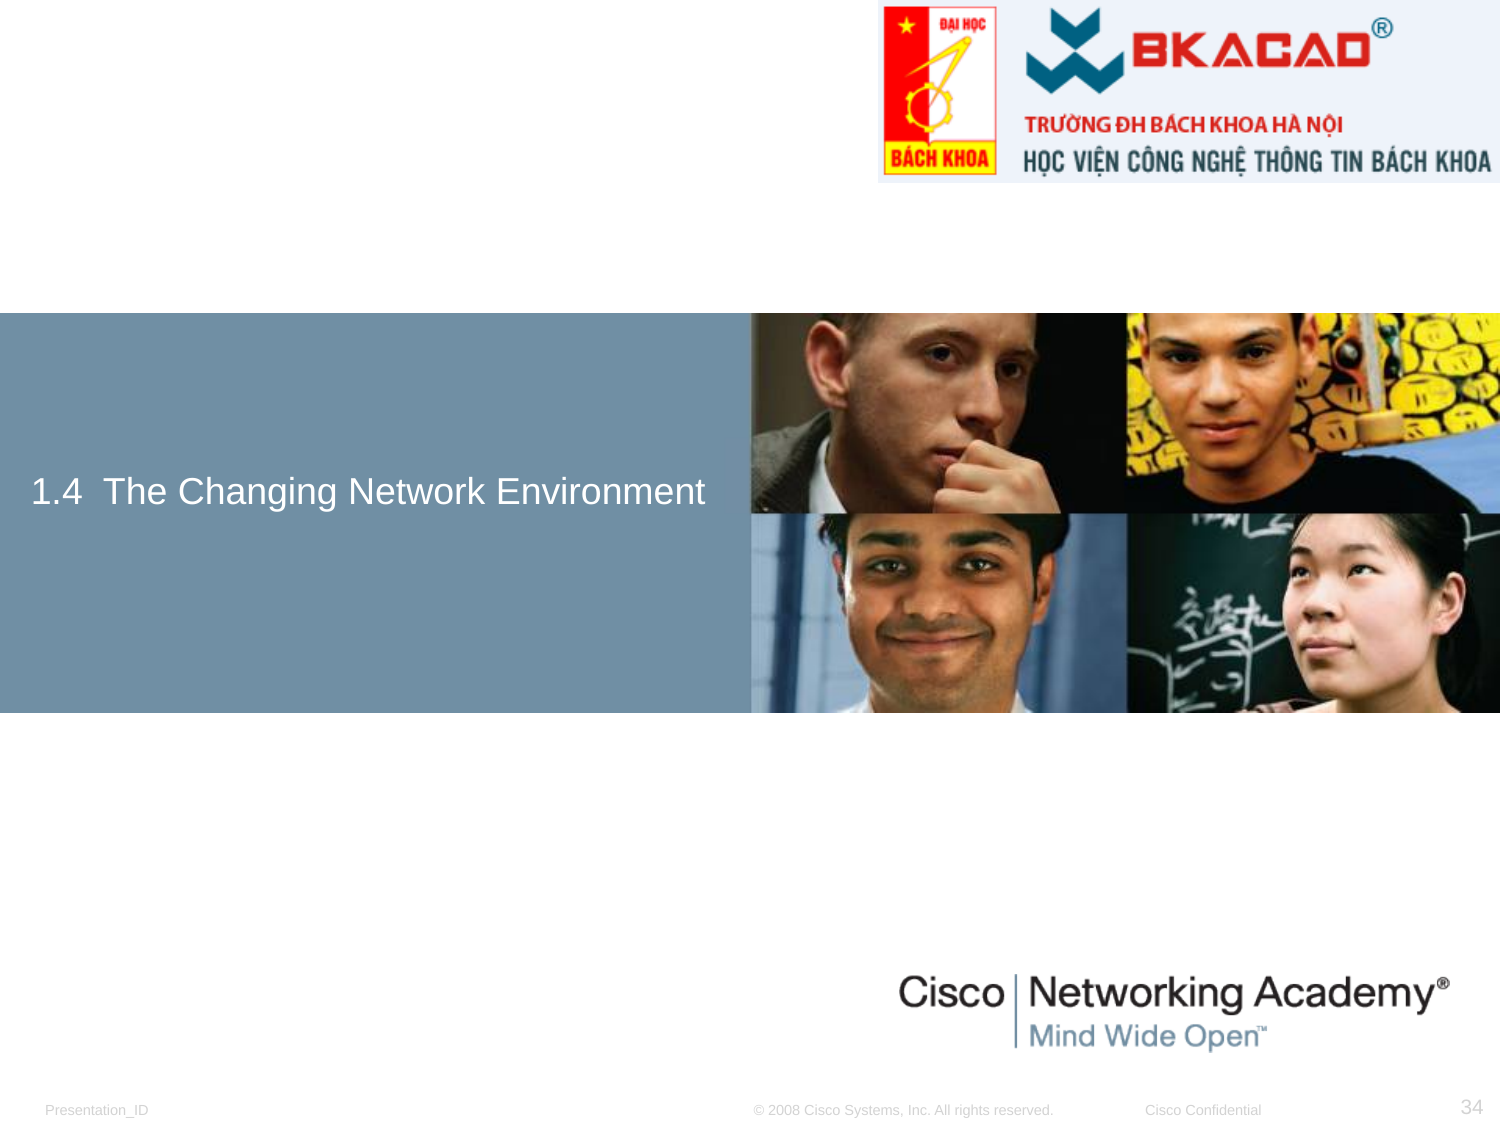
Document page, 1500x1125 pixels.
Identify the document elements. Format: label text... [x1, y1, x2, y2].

picture [878, 0, 1500, 183]
title 1.4 The Changing Network Environment [17, 371, 733, 615]
picture [899, 974, 1450, 1053]
picture [0, 313, 1500, 713]
